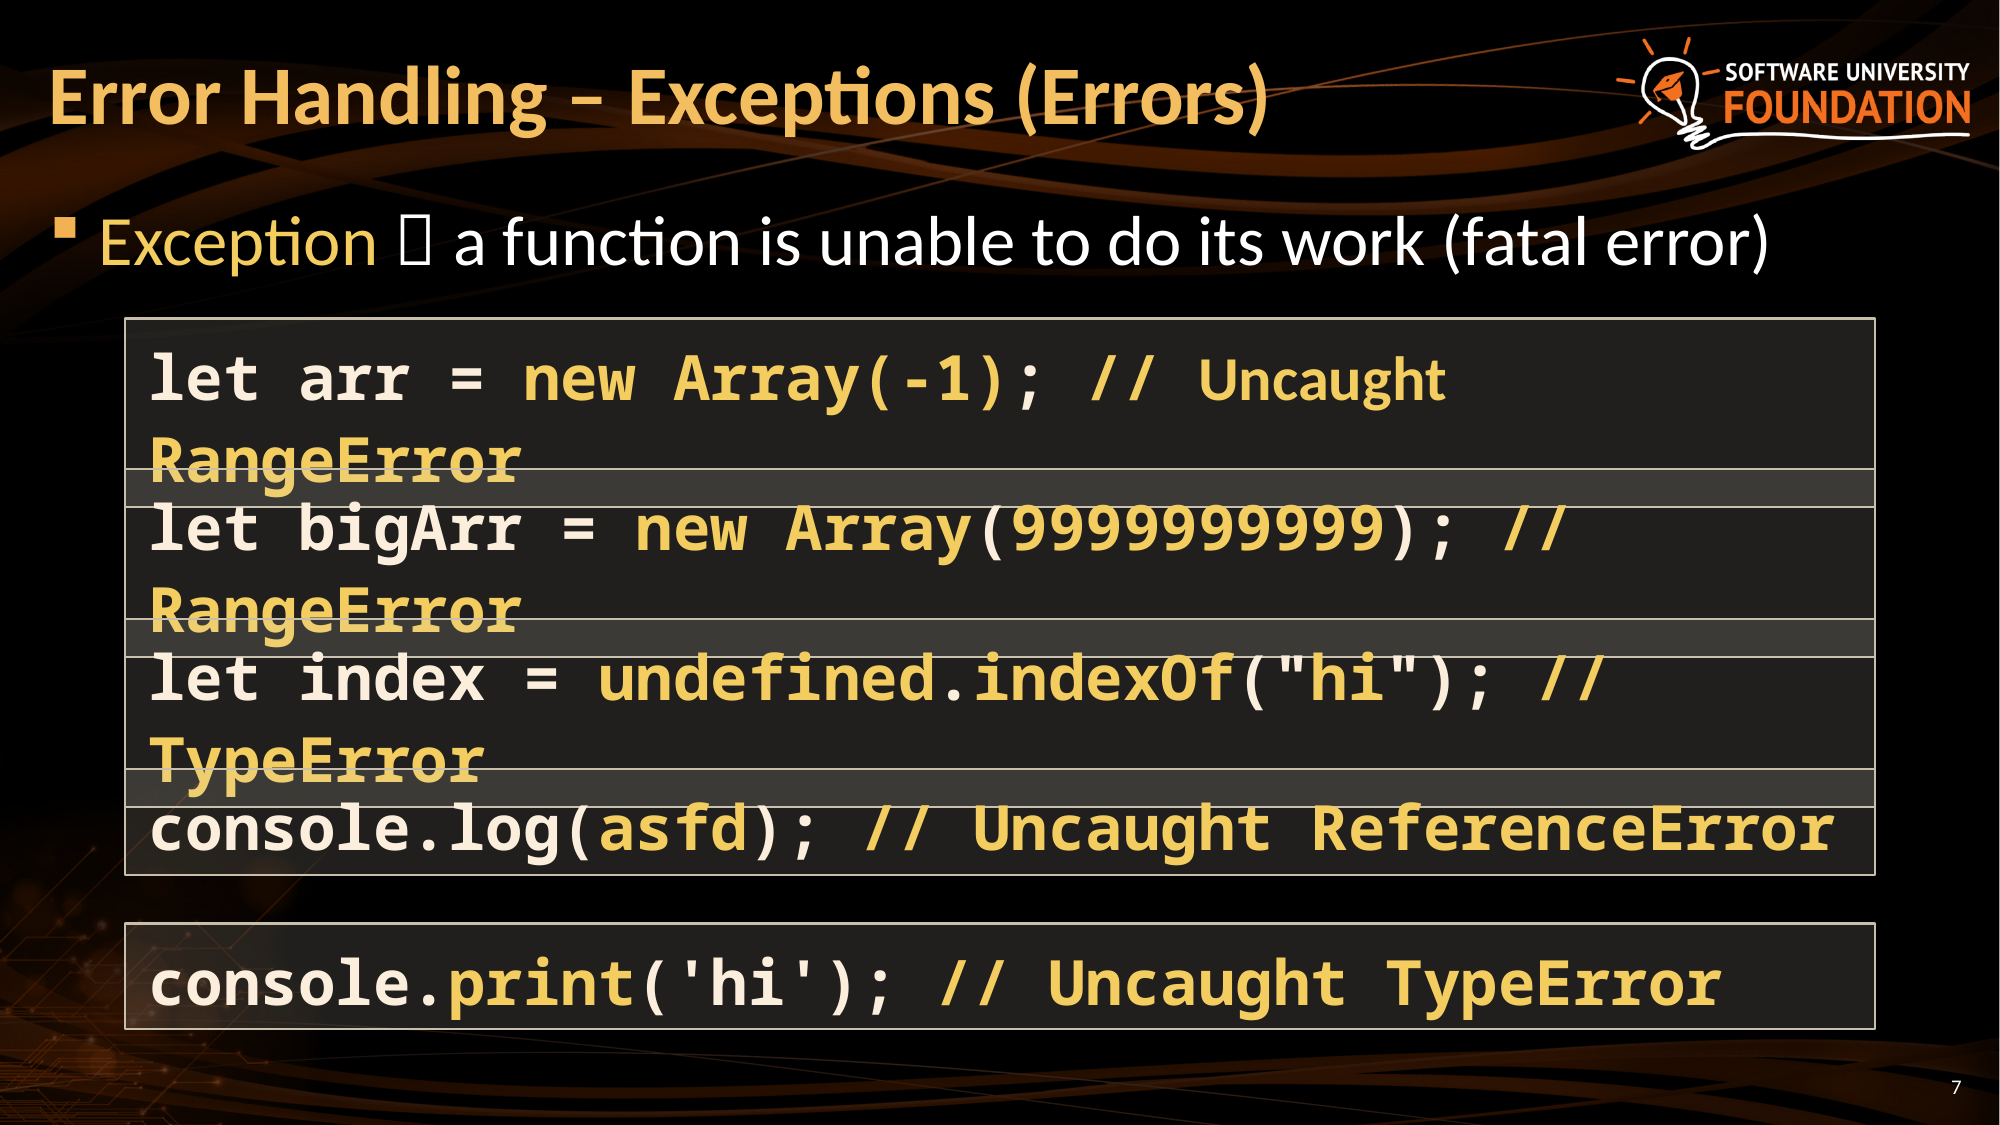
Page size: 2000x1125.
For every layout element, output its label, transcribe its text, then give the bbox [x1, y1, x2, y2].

text_box console.log(asfd); // Uncaught ReferenceError [124, 768, 1875, 875]
list Exception  a function is unable to do its work (fatal error) [31, 188, 1968, 1103]
text_box let arr = new Array(-1); // Uncaught RangeError [124, 318, 1875, 468]
text_box let bigArr = new Array(9999999999); // RangeError [124, 468, 1875, 618]
text_box let index = undefined.indexOf("hi"); // TypeError [124, 618, 1875, 768]
title Error Handling – Exceptions (Errors) [30, 6, 1602, 189]
picture [0, 0, 2000, 1125]
text_box console.print('hi'); // Uncaught TypeError [124, 923, 1875, 1030]
